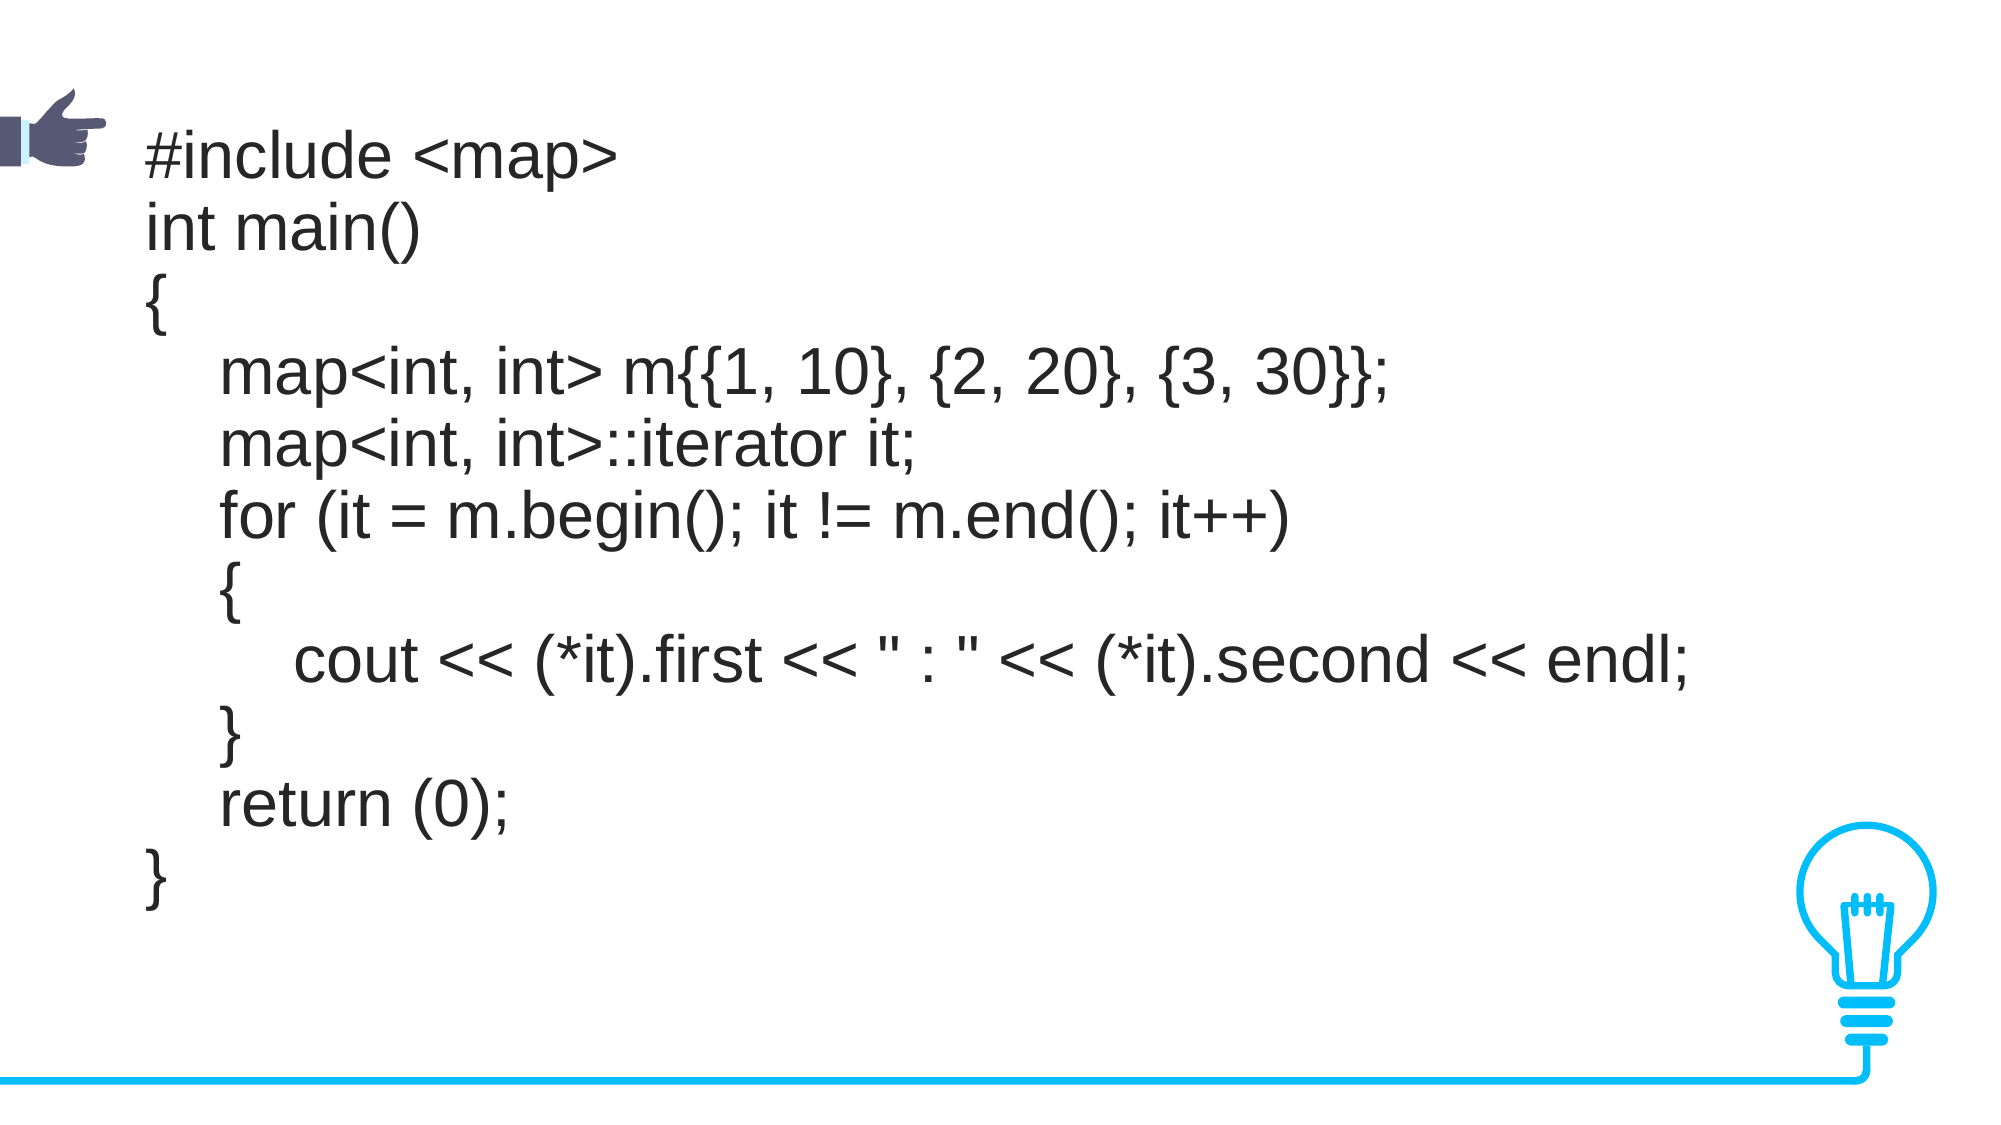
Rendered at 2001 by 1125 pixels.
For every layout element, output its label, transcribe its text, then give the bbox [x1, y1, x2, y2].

list #include <map> int main() { map<int, int> m{{1, 10}, {2, 20}, {3, 30}}; map<int, int>::iterator it; for (it = m.begin(); it != m.end(); it++) { cout << (*it).first << " : " << (*it).second << endl; } return (0); } [130, 46, 1927, 988]
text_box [0, 88, 107, 167]
